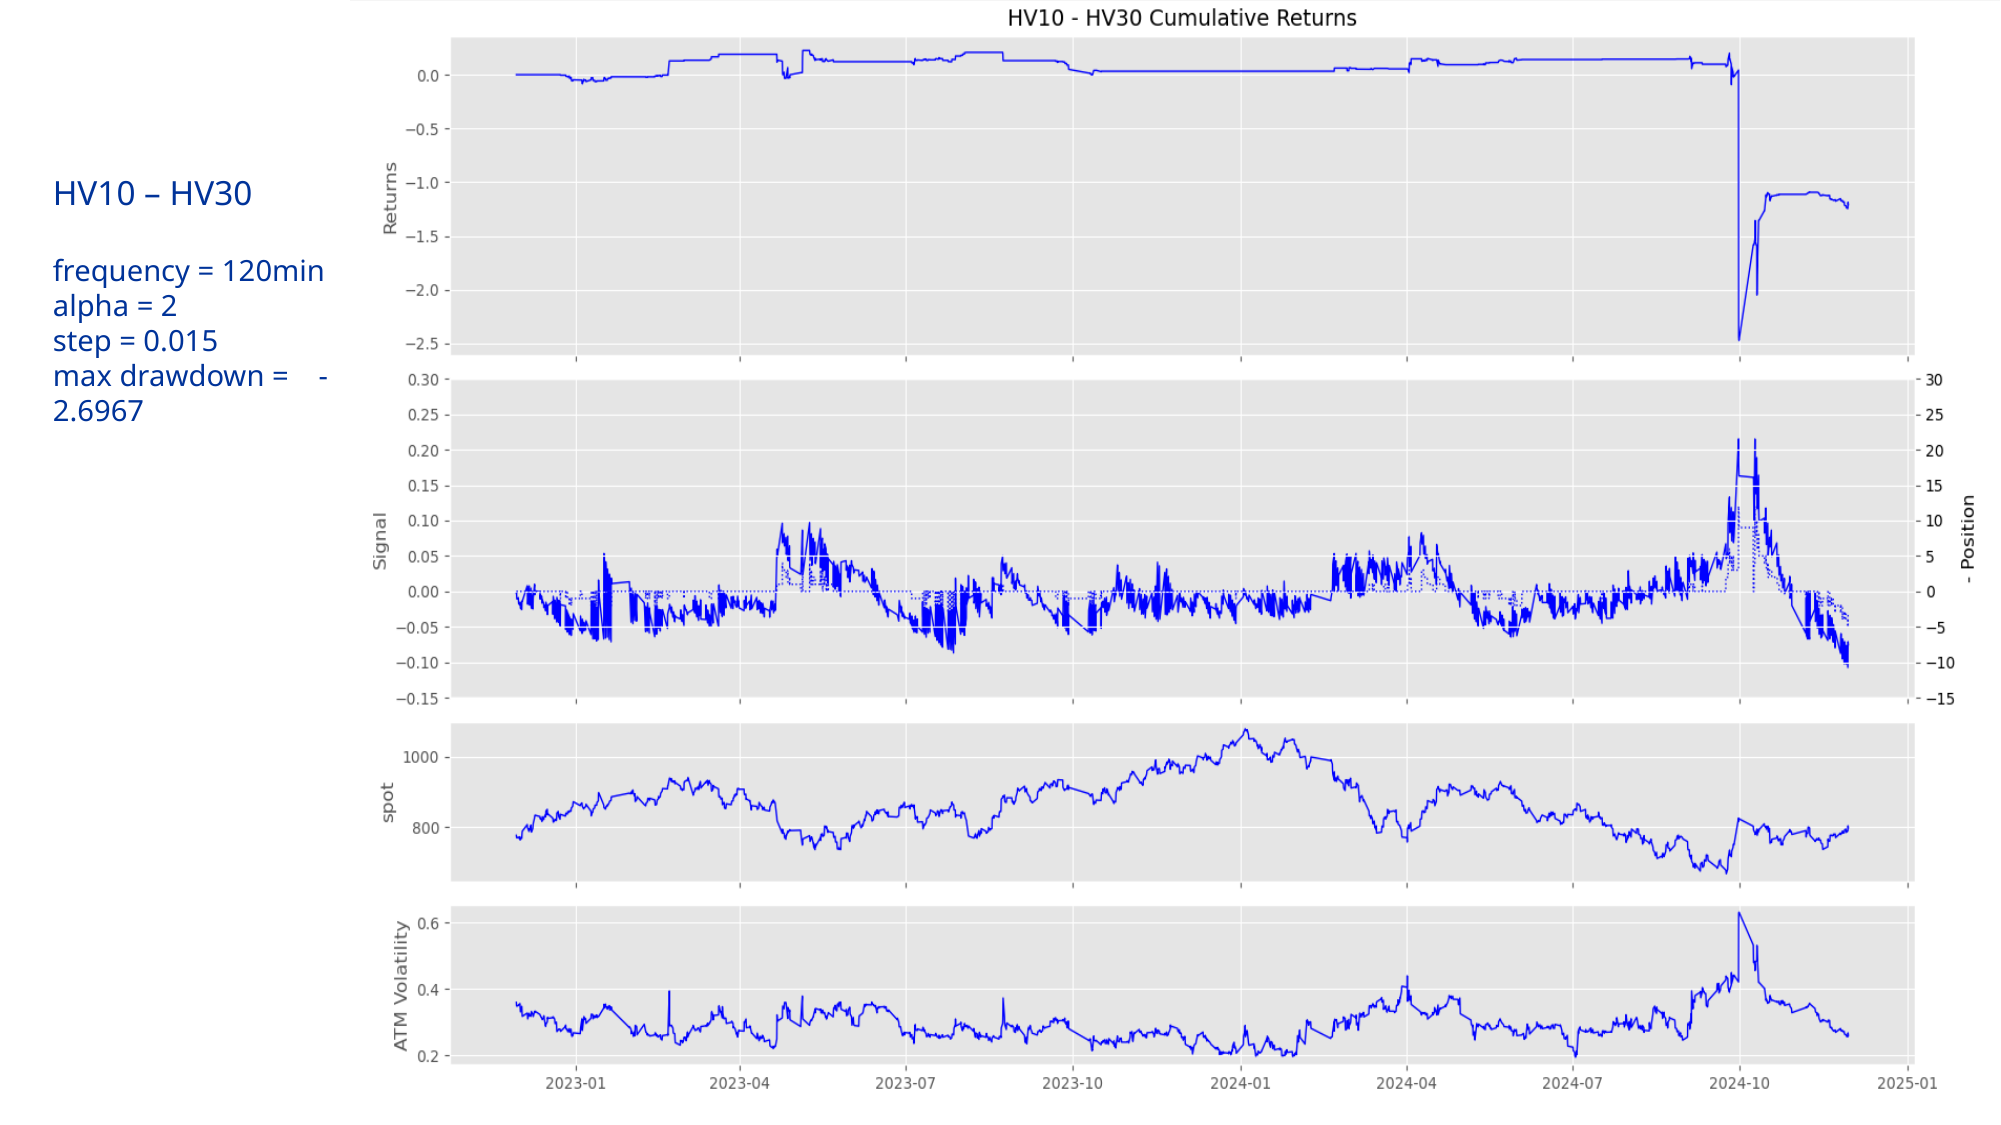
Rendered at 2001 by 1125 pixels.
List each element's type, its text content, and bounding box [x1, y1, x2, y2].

picture [349, 0, 2000, 1125]
text_box HV10 – HV30 frequency = 120min alpha = 2 step = 0.015 max drawdown = -2.6967 [38, 164, 349, 470]
